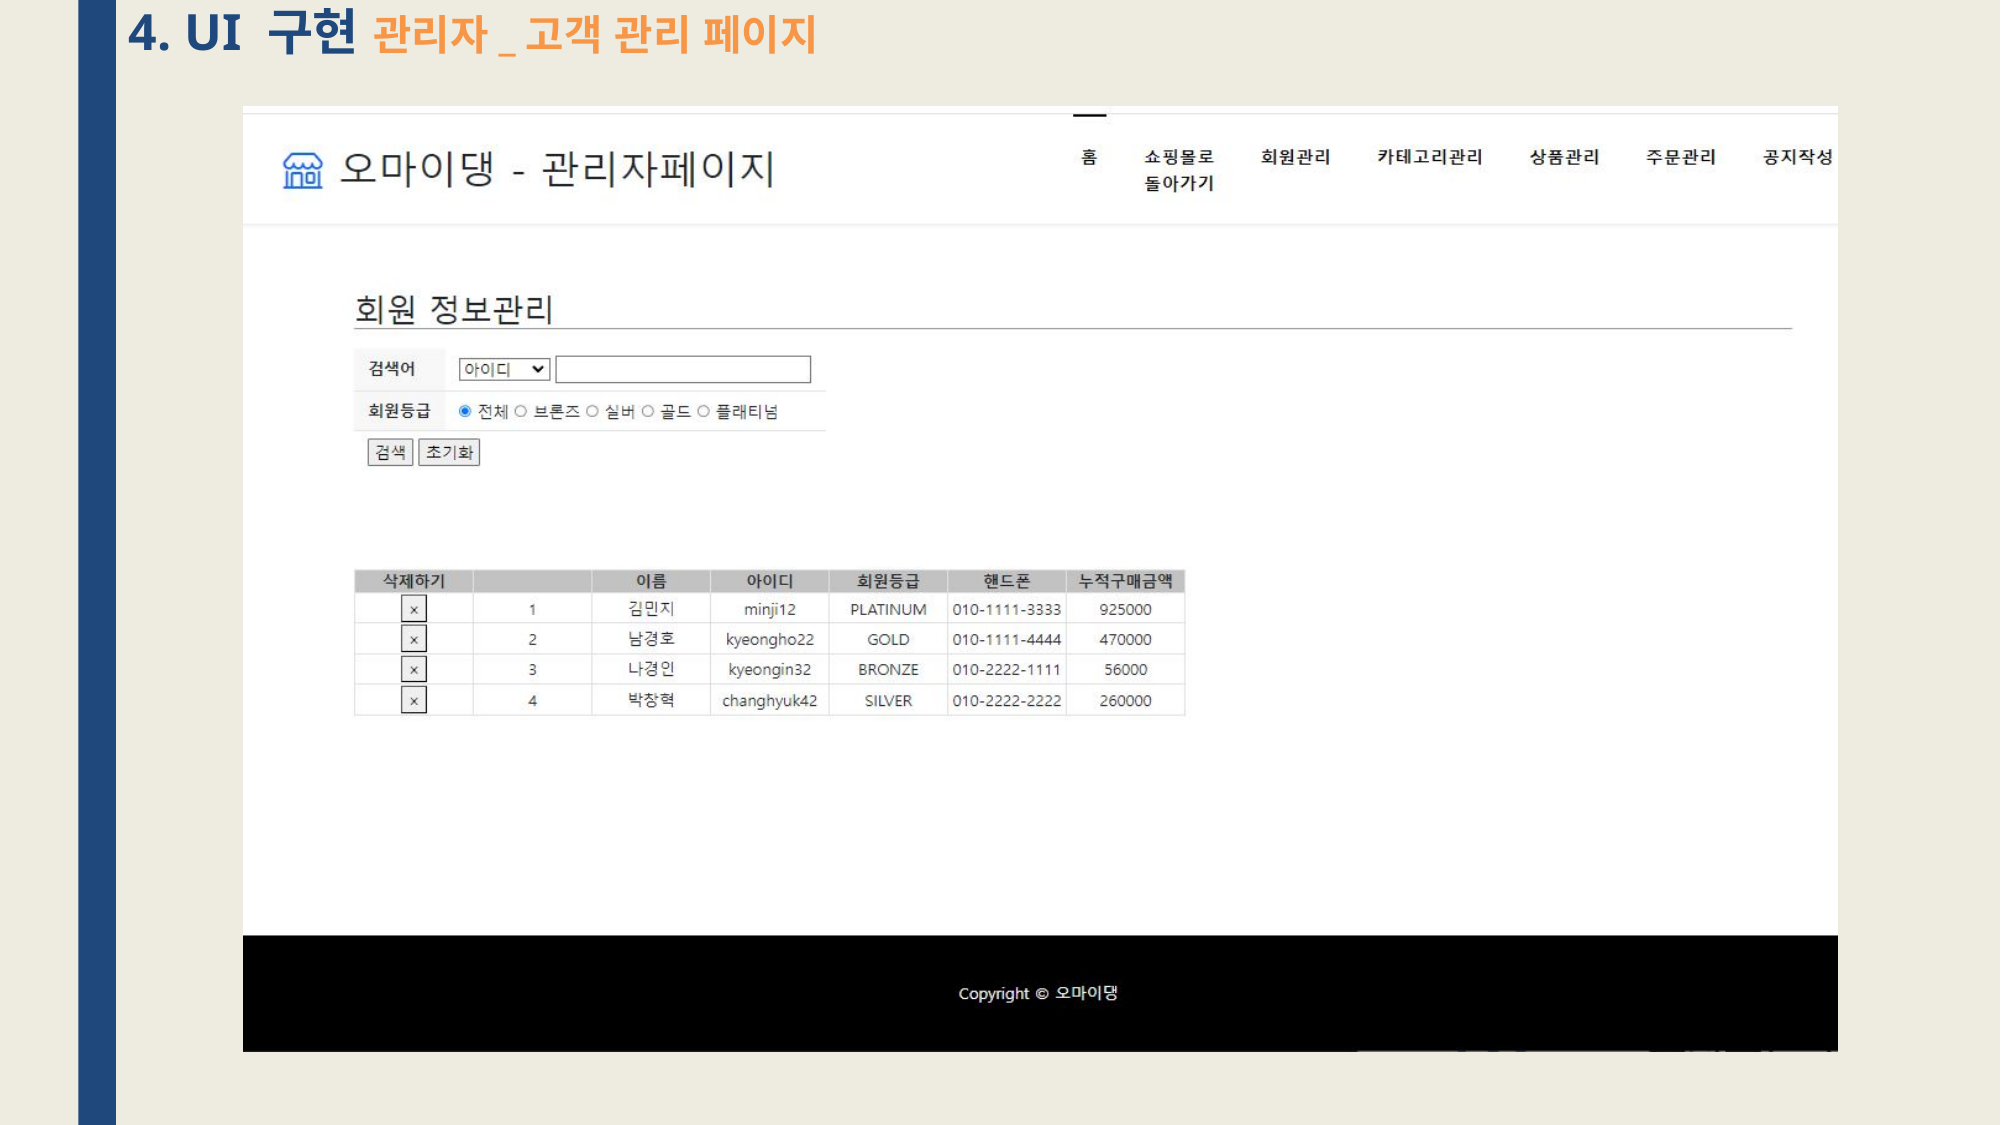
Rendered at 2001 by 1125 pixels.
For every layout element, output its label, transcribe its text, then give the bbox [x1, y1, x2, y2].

text_box 4. UI 구현 관리자_고객 관리 페이지 [114, 0, 1689, 122]
picture [243, 106, 1838, 1052]
